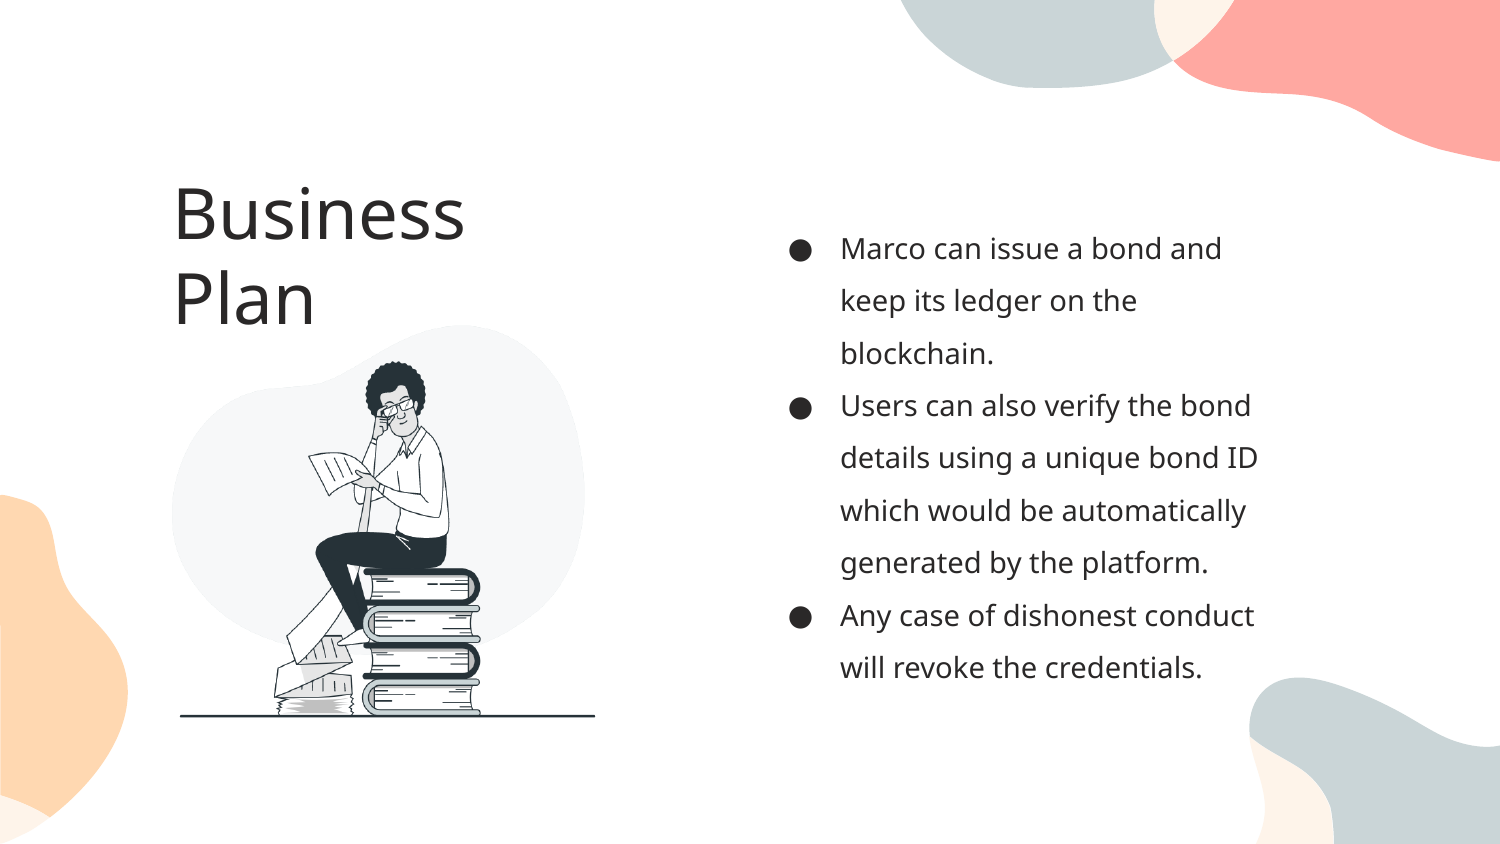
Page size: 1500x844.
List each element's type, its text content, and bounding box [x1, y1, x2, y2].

title Business Plan [142, 153, 642, 225]
subtitle Marco can issue a bond and keep its ledger on the blockchain. Users can also verify the bond details using a unique bond ID which would be automatically generated by the platform. Any case of dishonest conduct will revoke the credentials. [750, 247, 1288, 755]
picture [142, 303, 621, 729]
